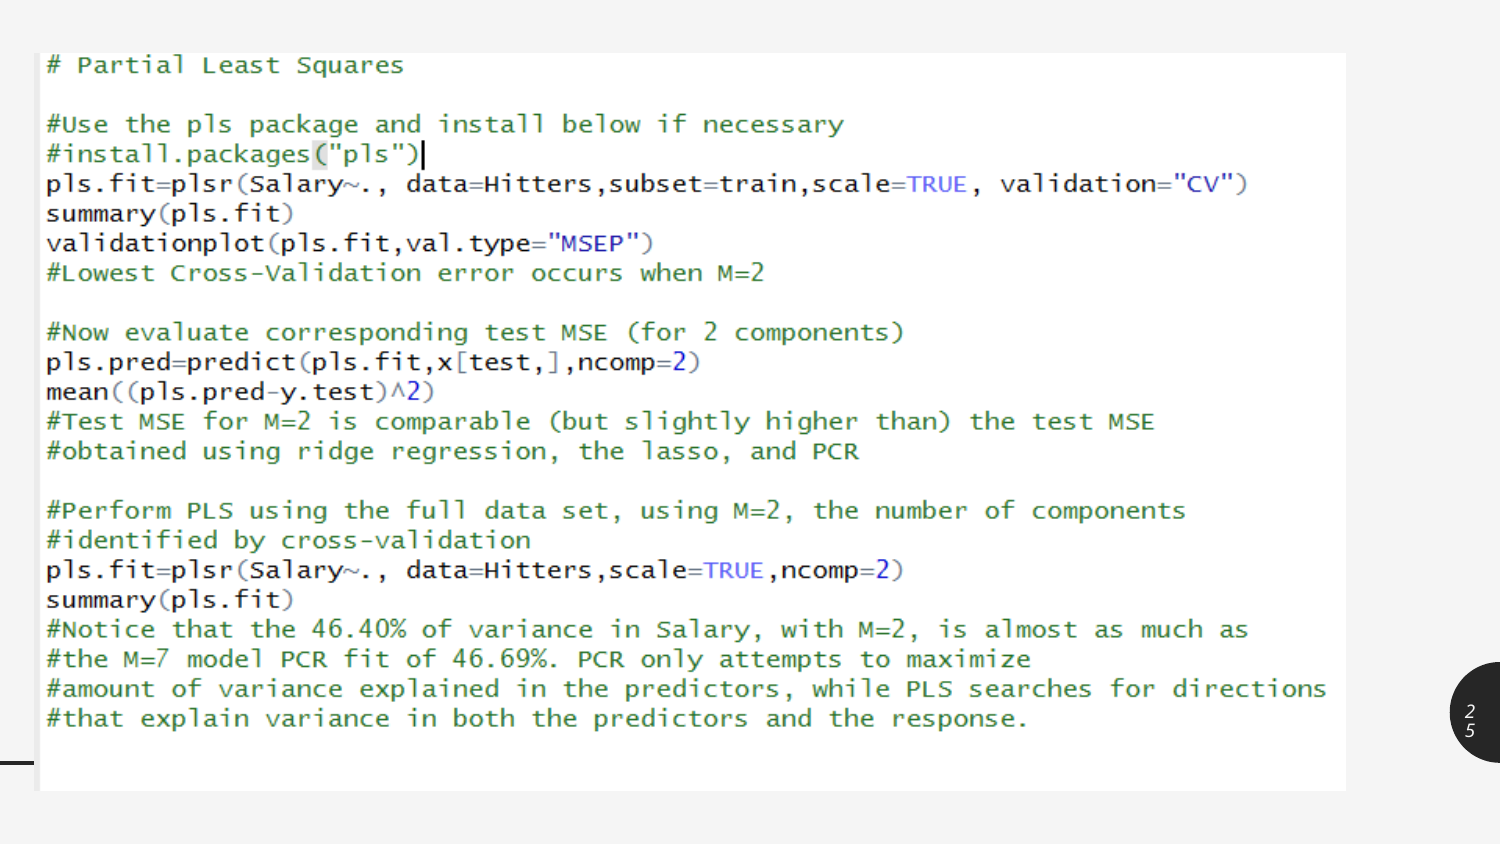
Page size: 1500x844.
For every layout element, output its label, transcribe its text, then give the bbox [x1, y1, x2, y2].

slide_number 26 [1449, 689, 1500, 735]
picture [34, 53, 1346, 791]
